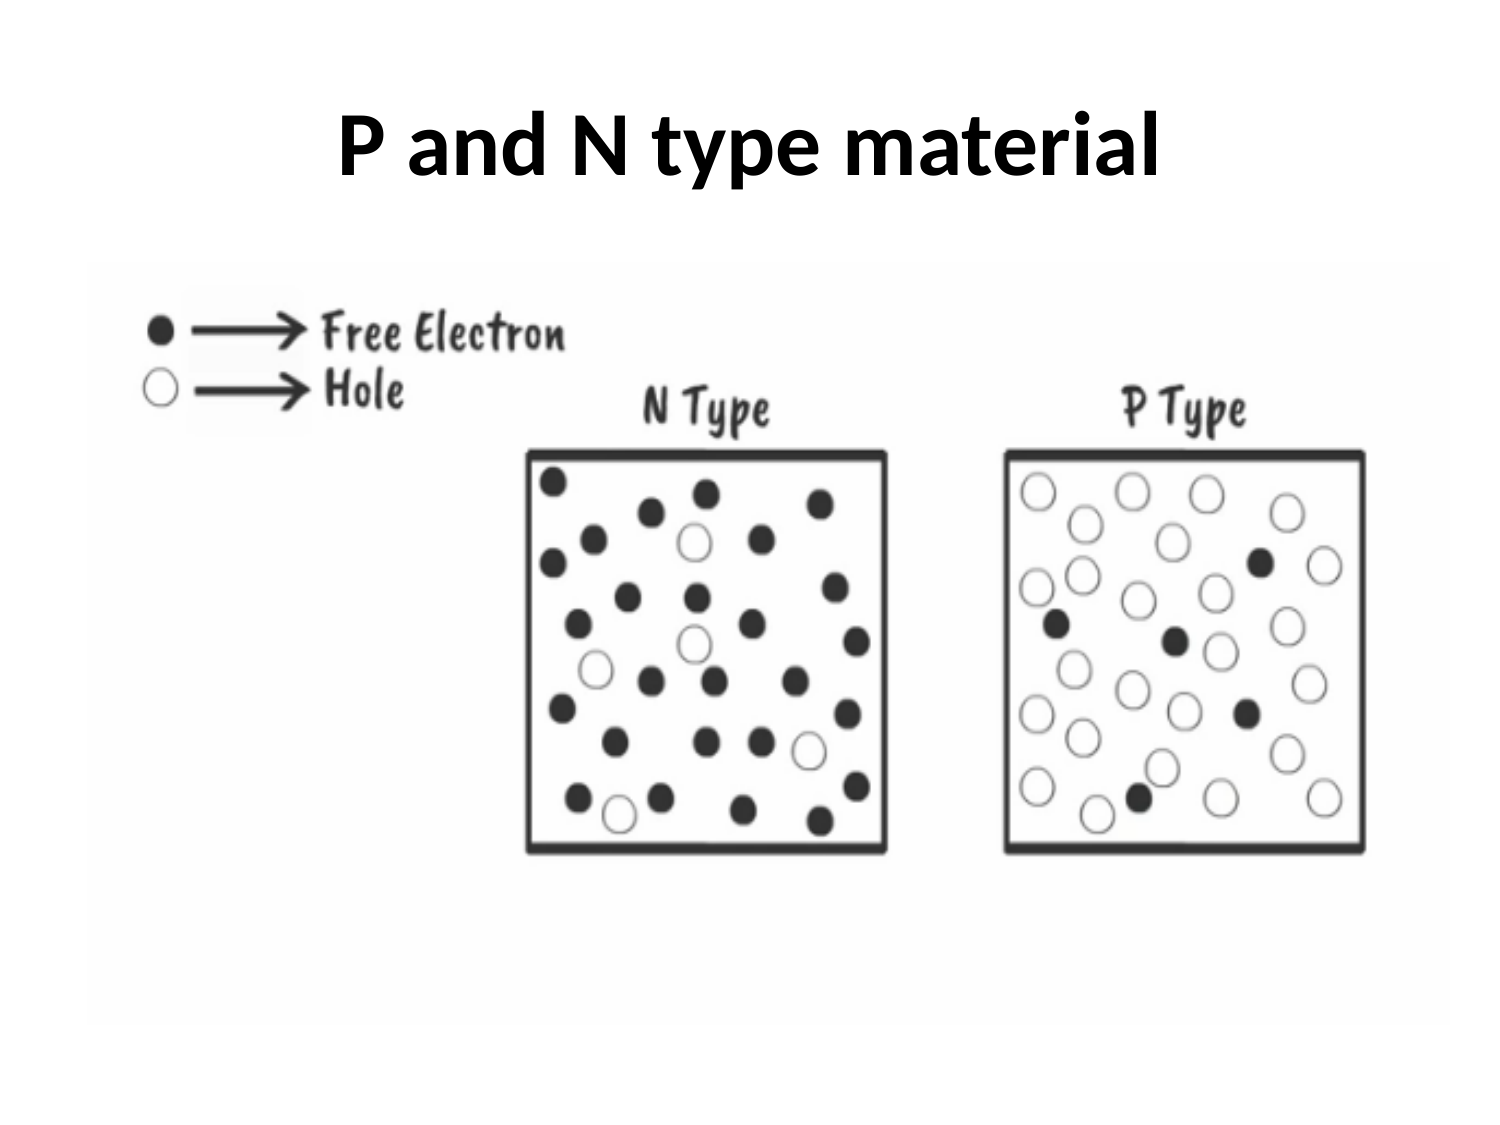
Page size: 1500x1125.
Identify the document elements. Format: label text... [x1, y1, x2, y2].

title P and N type material [75, 45, 1425, 233]
picture [87, 262, 1451, 1026]
